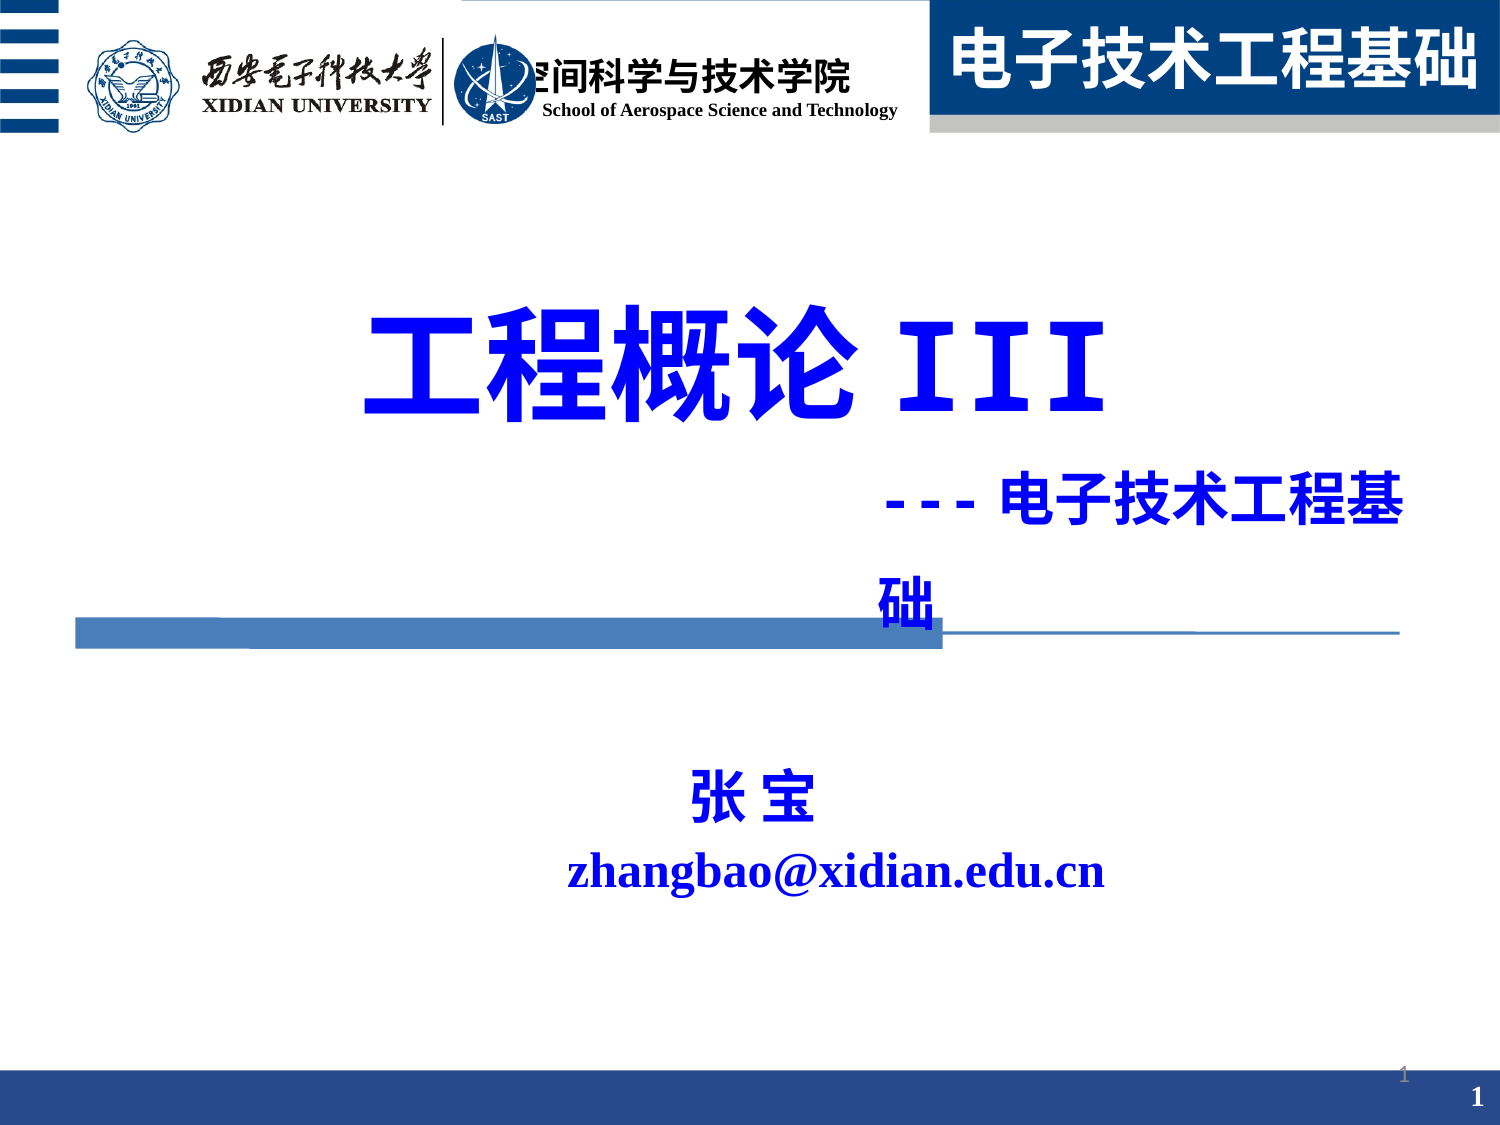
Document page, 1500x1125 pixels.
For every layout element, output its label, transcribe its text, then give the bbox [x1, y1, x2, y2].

title 工程概论III [75, 203, 1399, 425]
text_box ---电子技术工程基础 [862, 419, 1465, 550]
slide_number 1 [1074, 1042, 1425, 1103]
text_box 张 宝 [673, 717, 875, 812]
text_box zhangbao@xidian.edu.cn [552, 829, 1121, 905]
text_box 电子技术工程基础 [927, 0, 1500, 114]
picture [0, 0, 1500, 1070]
